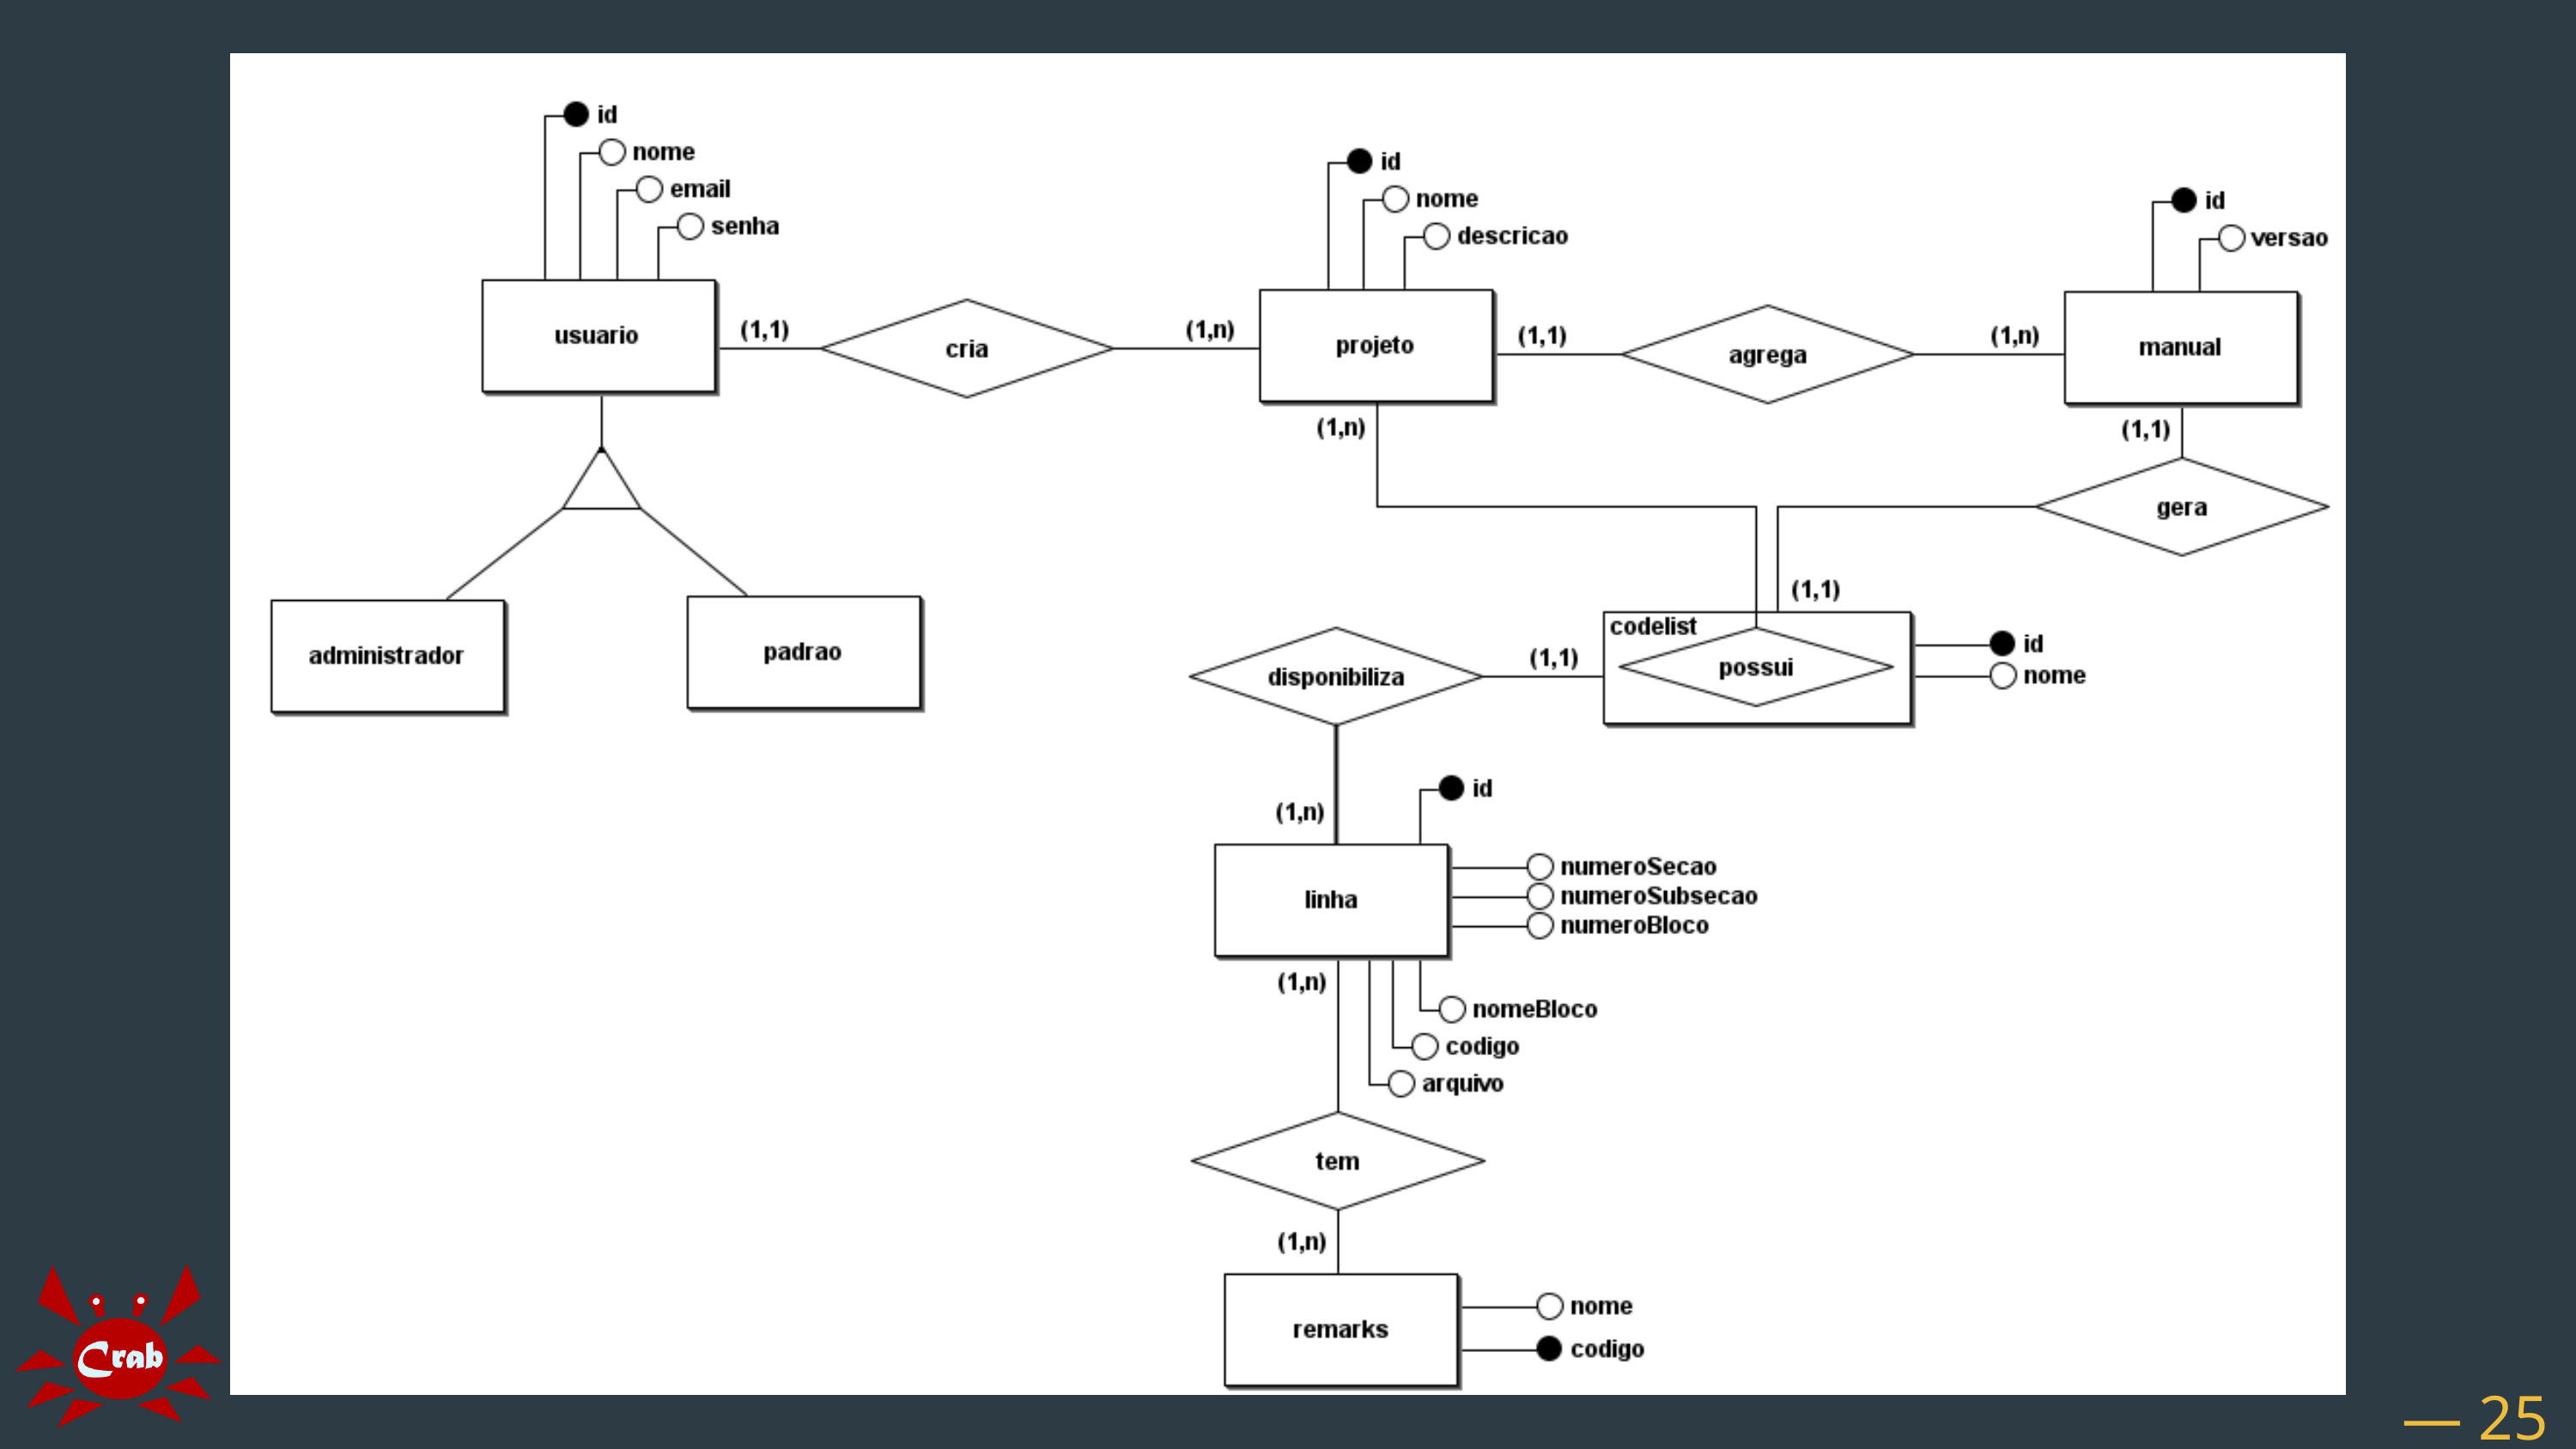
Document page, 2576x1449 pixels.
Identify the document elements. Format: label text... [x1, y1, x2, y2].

picture [0, 53, 2346, 1449]
text_box — 25 [2374, 1367, 2576, 1449]
